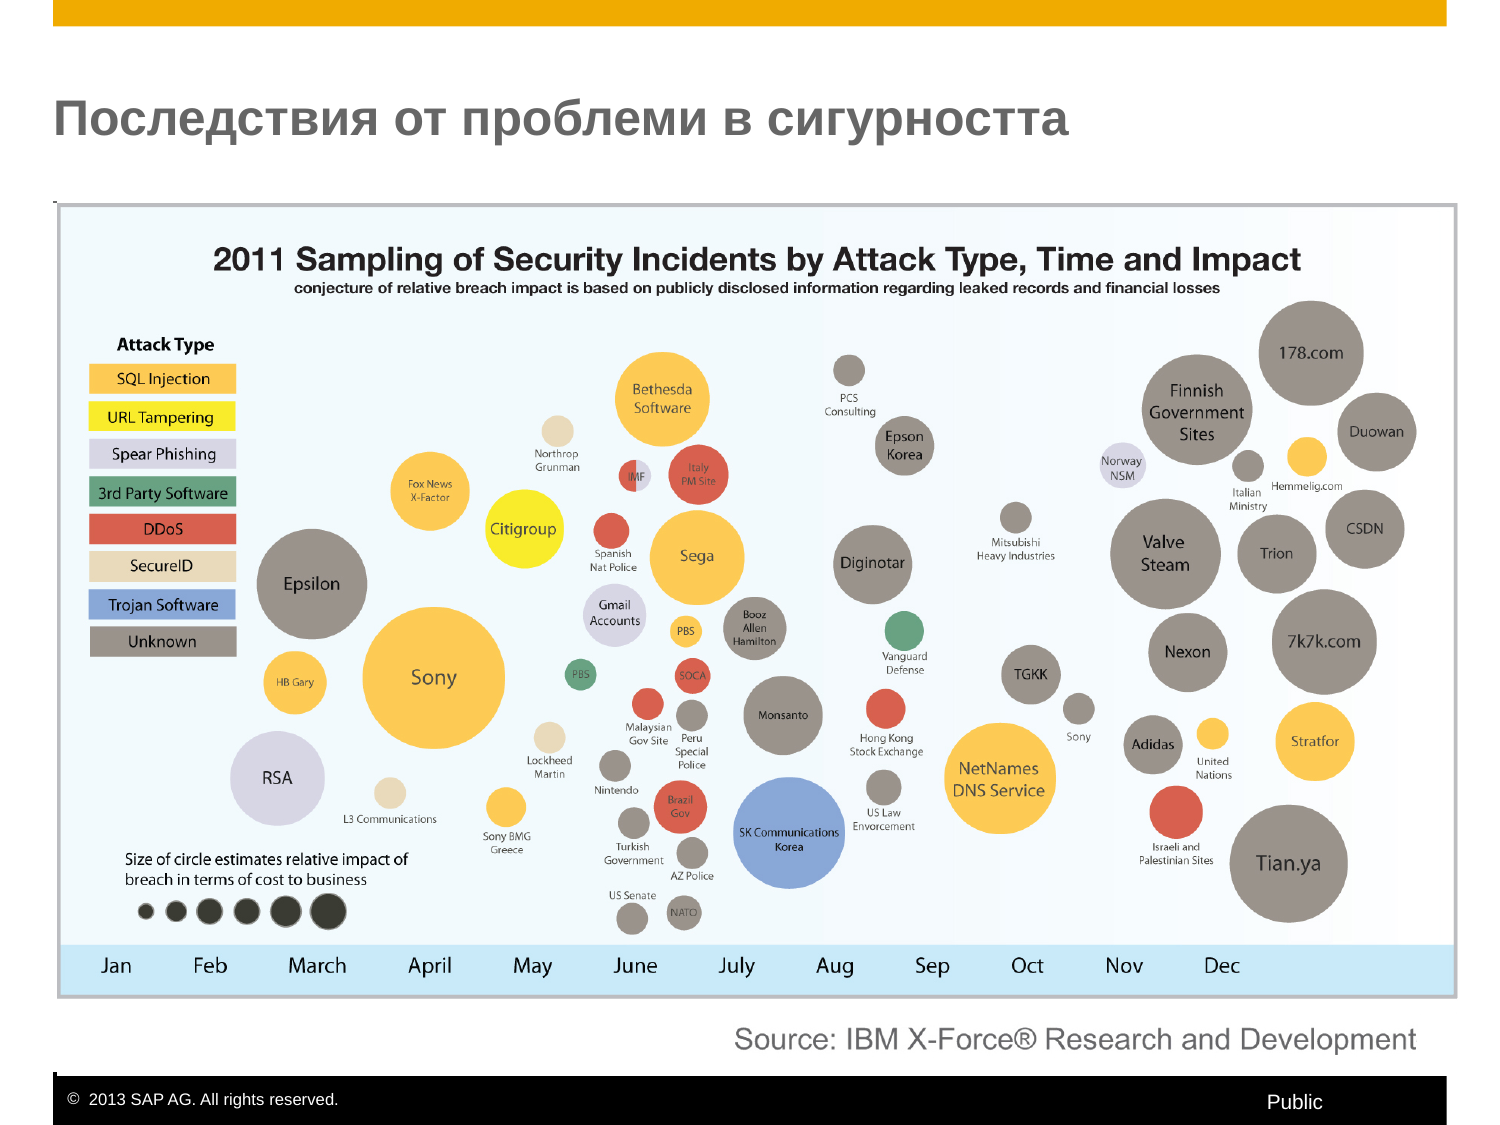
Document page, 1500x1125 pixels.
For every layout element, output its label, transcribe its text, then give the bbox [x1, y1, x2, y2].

picture [56, 194, 1458, 1077]
title Последствия от проблеми в сигурността [53, 53, 1447, 178]
